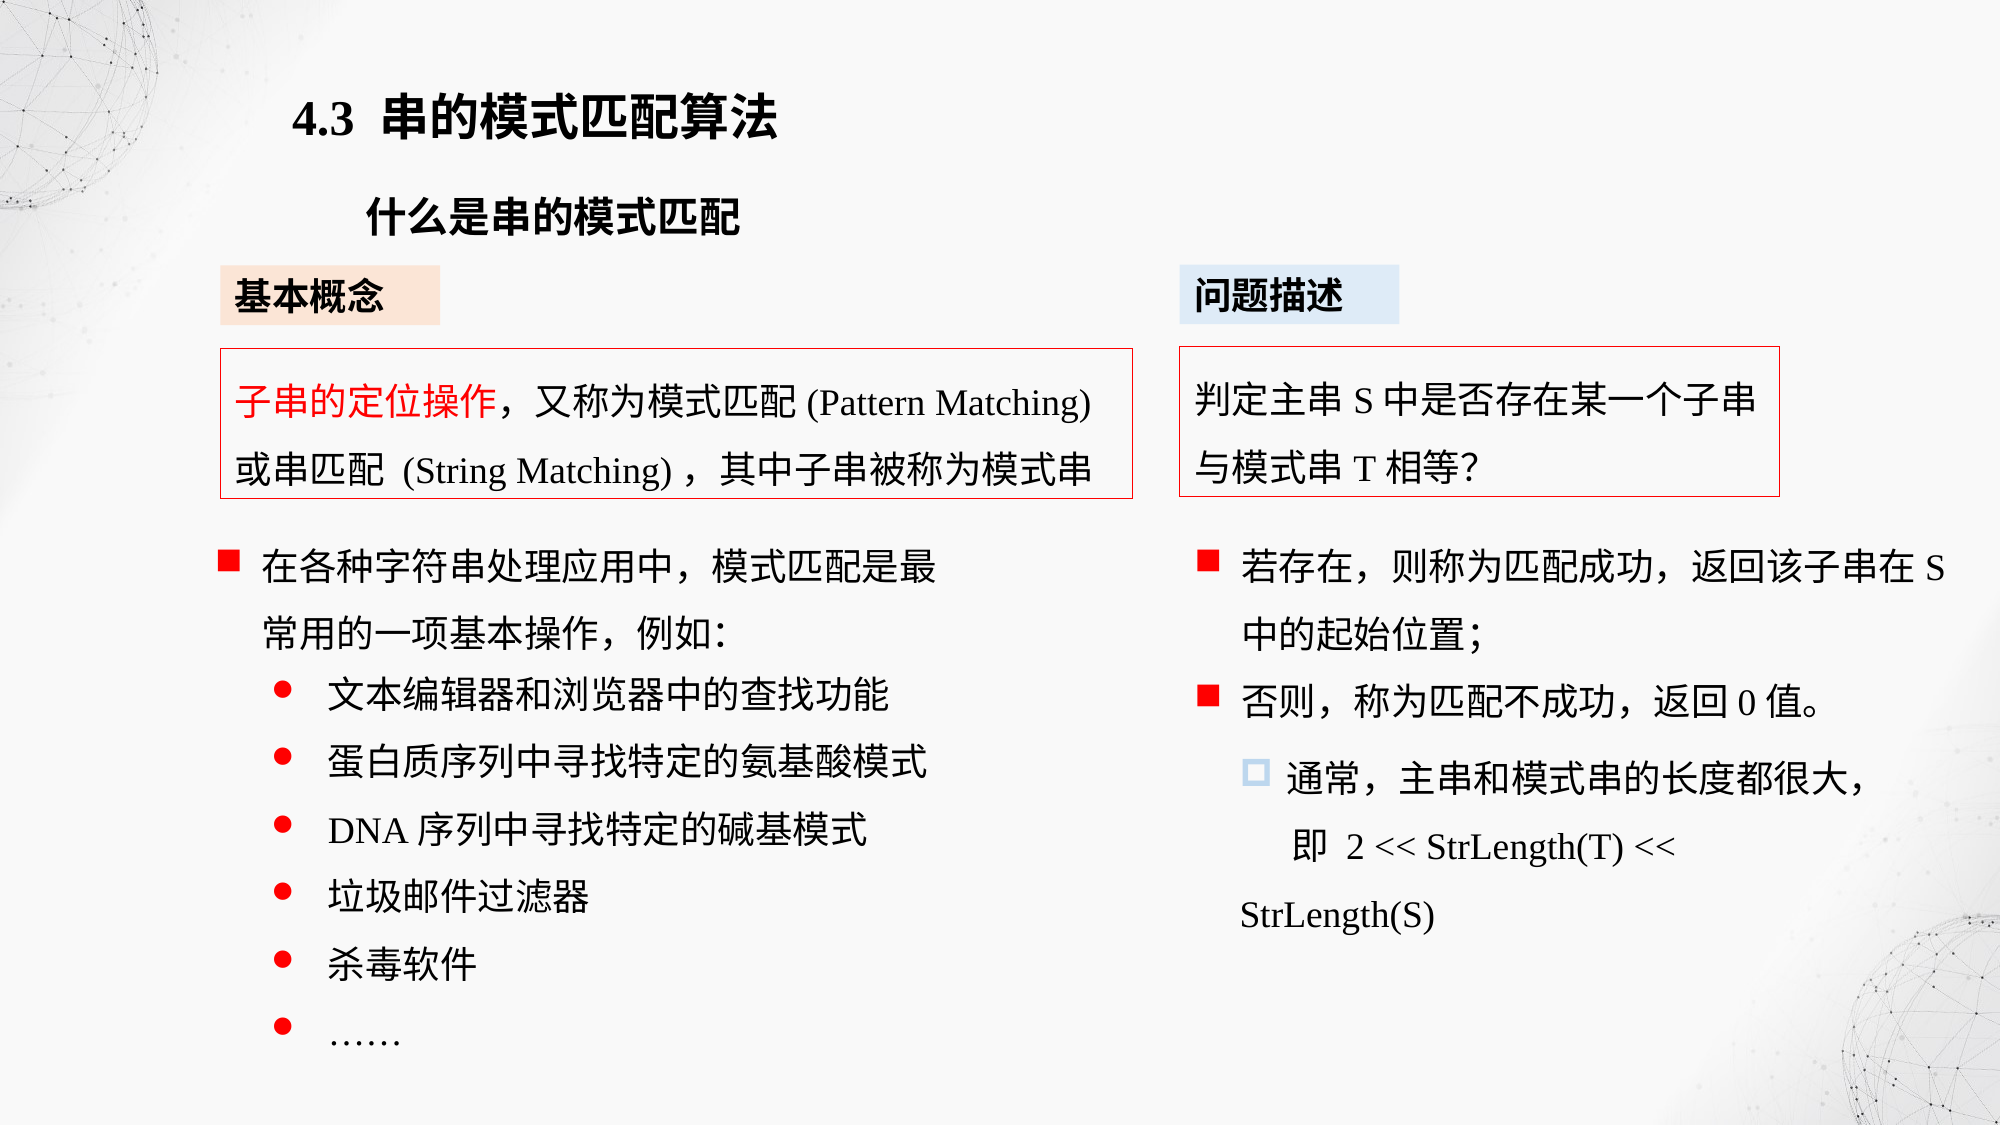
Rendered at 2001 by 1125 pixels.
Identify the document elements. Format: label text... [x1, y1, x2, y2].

text_box 问题描述 [1179, 264, 1400, 325]
text_box 若存在，则称为匹配成功，返回该子串在S中的起始位置； 否则，称为匹配不成功，返回0值。 [1179, 513, 1963, 731]
text_box 4.3 串的模式匹配算法 [277, 60, 1278, 153]
text_box 通常，主串和模式串的长度都很大， 即 2 << StrLength(T) << StrLength(S) [1224, 724, 1873, 942]
text_box 判定主串S中是否存在某一个子串 与模式串T相等？ [1179, 346, 1780, 497]
text_box 在各种字符串处理应用中，模式匹配是最常用的一项基本操作，例如： [200, 513, 983, 663]
picture [0, 0, 2000, 1125]
text_box 什么是串的模式匹配 [350, 168, 1351, 249]
text_box 子串的定位操作，又称为模式匹配(Pattern Matching)或串匹配 (String Matching)，其中子串被称为模式串 [220, 348, 1133, 499]
text_box 基本概念 [220, 265, 441, 326]
text_box 文本编辑器和浏览器中的查找功能 蛋白质序列中寻找特定的氨基酸模式 DNA序列中寻找特定的碱基模式 垃圾邮件过滤器 杀毒软件 …… [256, 663, 983, 1125]
